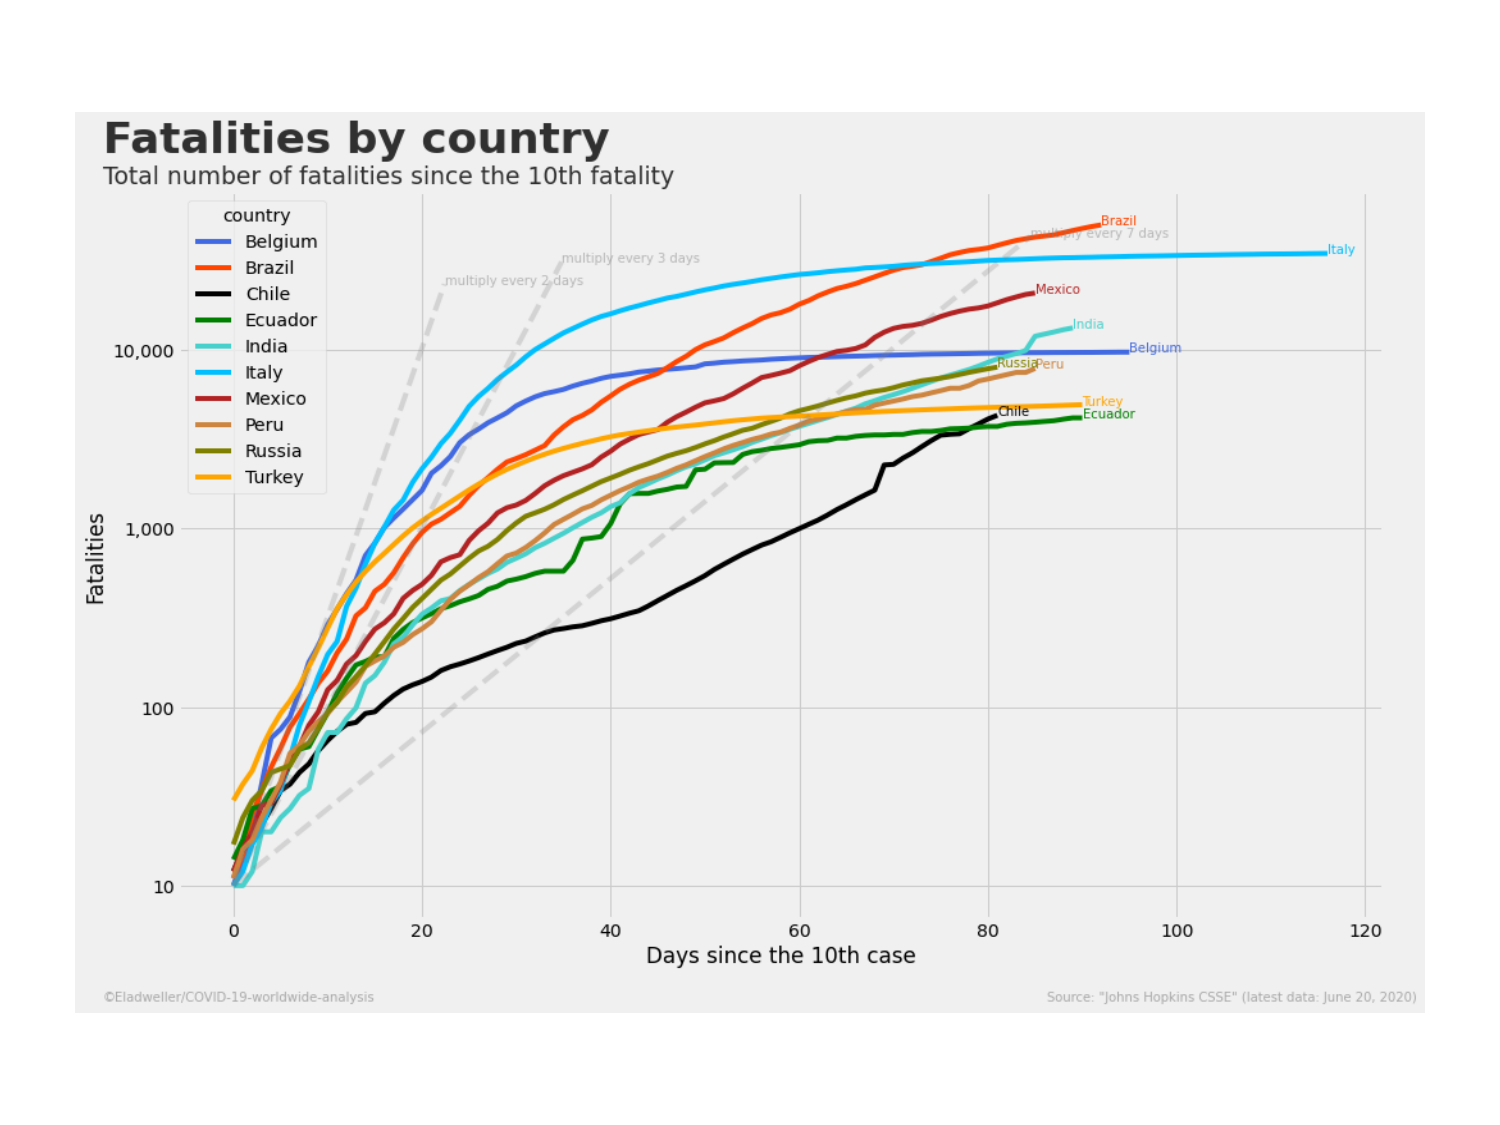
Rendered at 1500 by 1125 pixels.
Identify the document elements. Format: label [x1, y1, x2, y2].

picture [74, 112, 1426, 1013]
